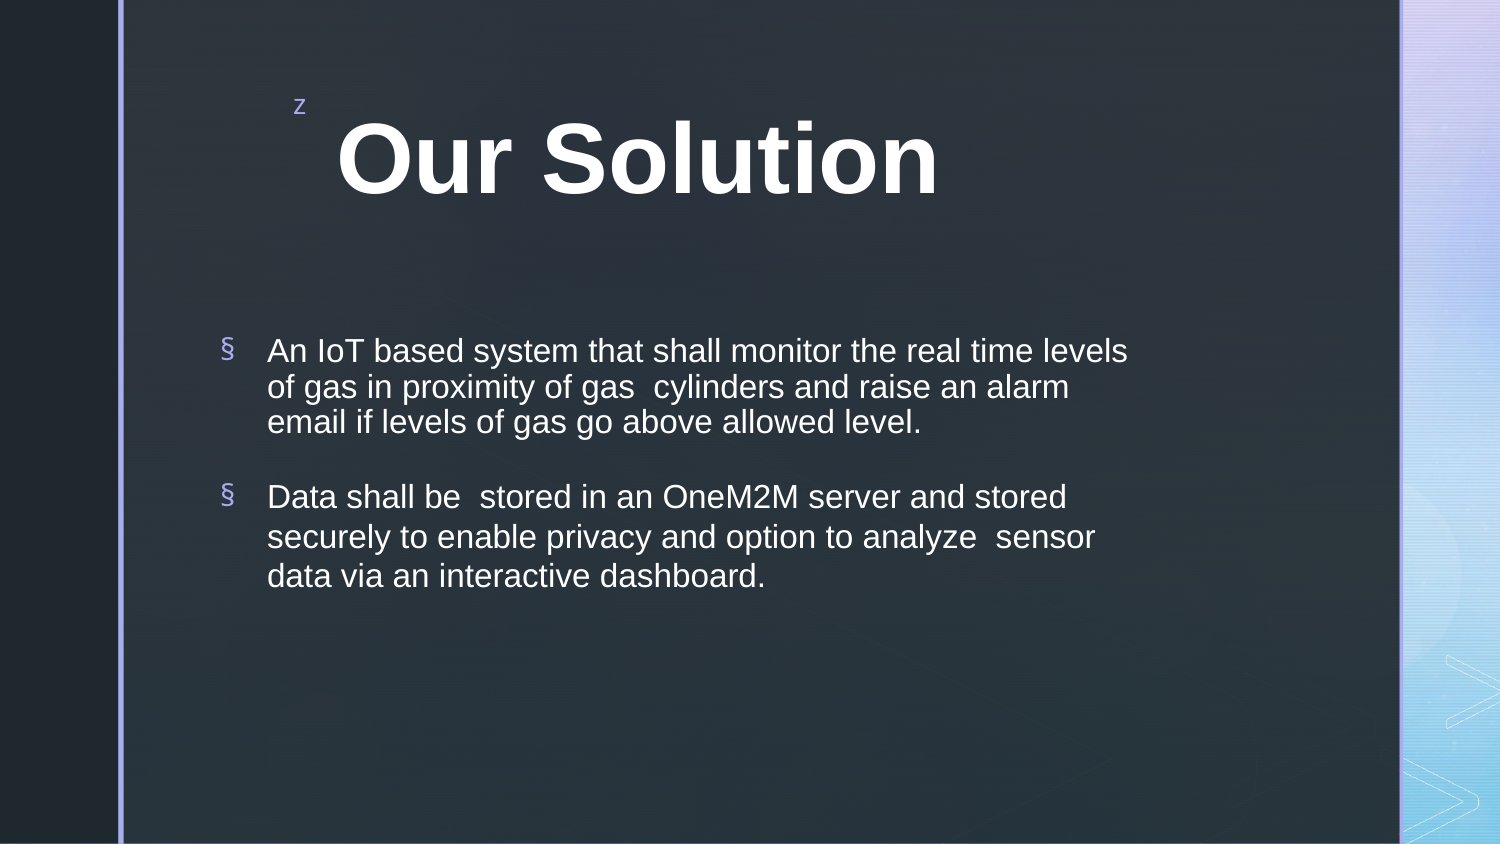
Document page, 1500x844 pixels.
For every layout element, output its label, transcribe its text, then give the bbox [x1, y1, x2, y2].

picture [1404, 0, 1500, 844]
title Our Solution [321, 99, 1301, 232]
list An IoT based system that shall monitor the real time levels of gas in proximity of gas cylinders and raise an alarm email if levels of gas go above allowed level. Data shall be stored in an OneM2M server and stored securely to enable privacy and option to analyze sensor data via an interactive dashboard. [205, 261, 1165, 754]
